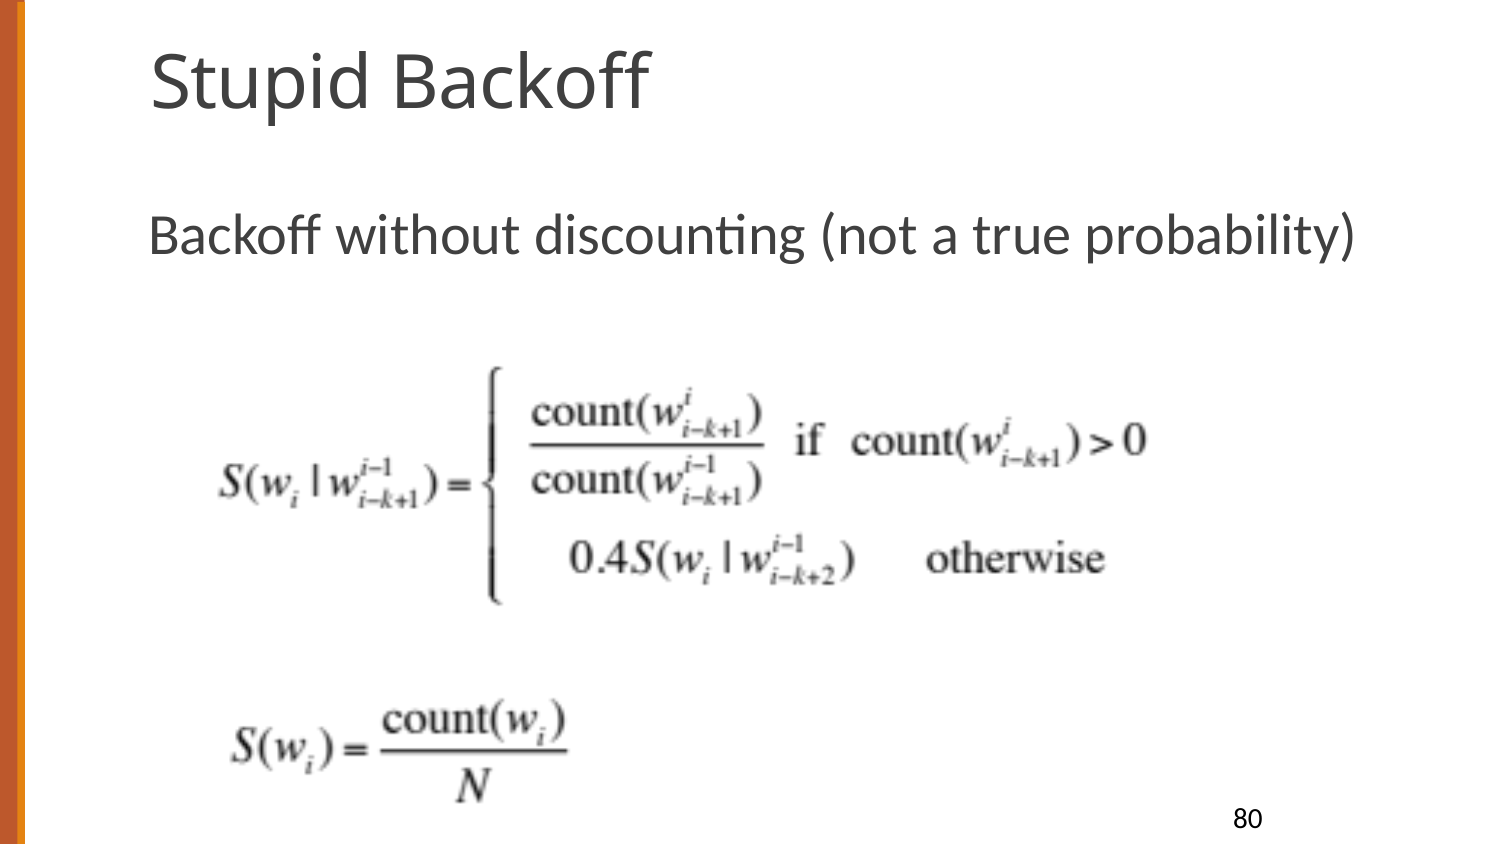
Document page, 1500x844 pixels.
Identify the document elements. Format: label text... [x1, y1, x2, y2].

title Stupid Backoff [135, 19, 1373, 132]
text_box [224, 683, 572, 807]
slide_number 80 [1218, 794, 1380, 840]
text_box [213, 358, 1176, 610]
list Backoff without discounting (not a true probability) [135, 196, 1373, 760]
